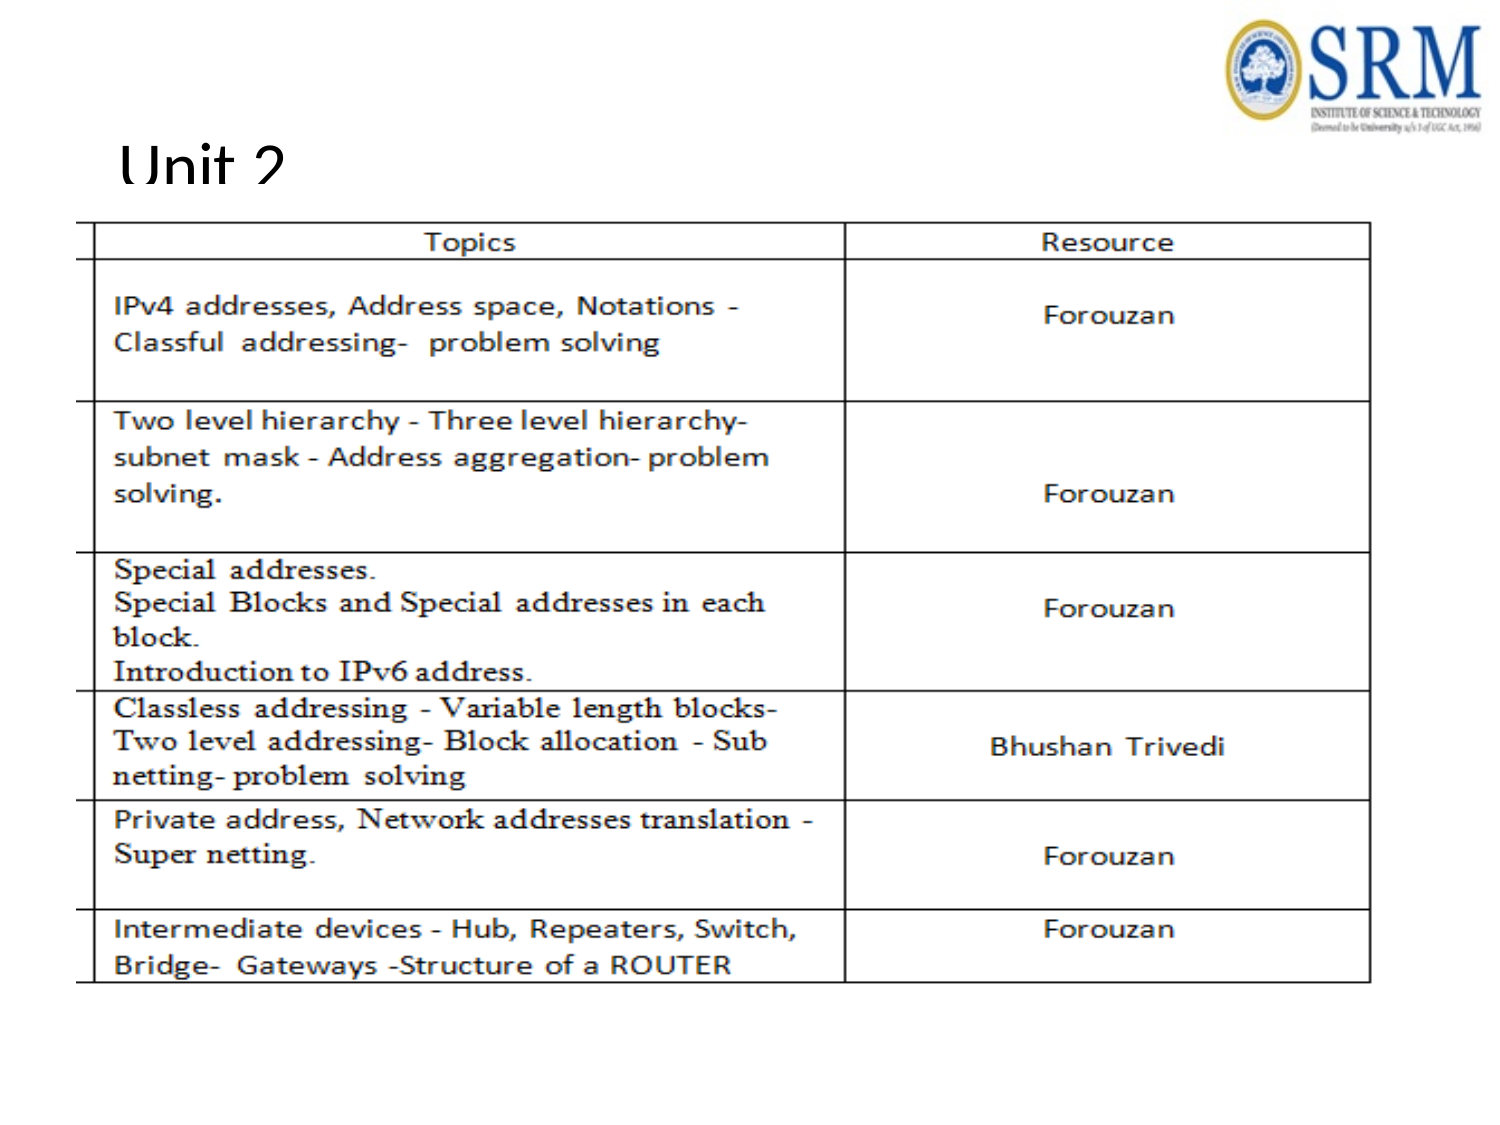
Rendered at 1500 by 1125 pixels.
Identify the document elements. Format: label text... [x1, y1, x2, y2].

title Unit 2 [103, 59, 1397, 182]
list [76, 184, 1459, 1012]
picture [1223, 0, 1489, 149]
